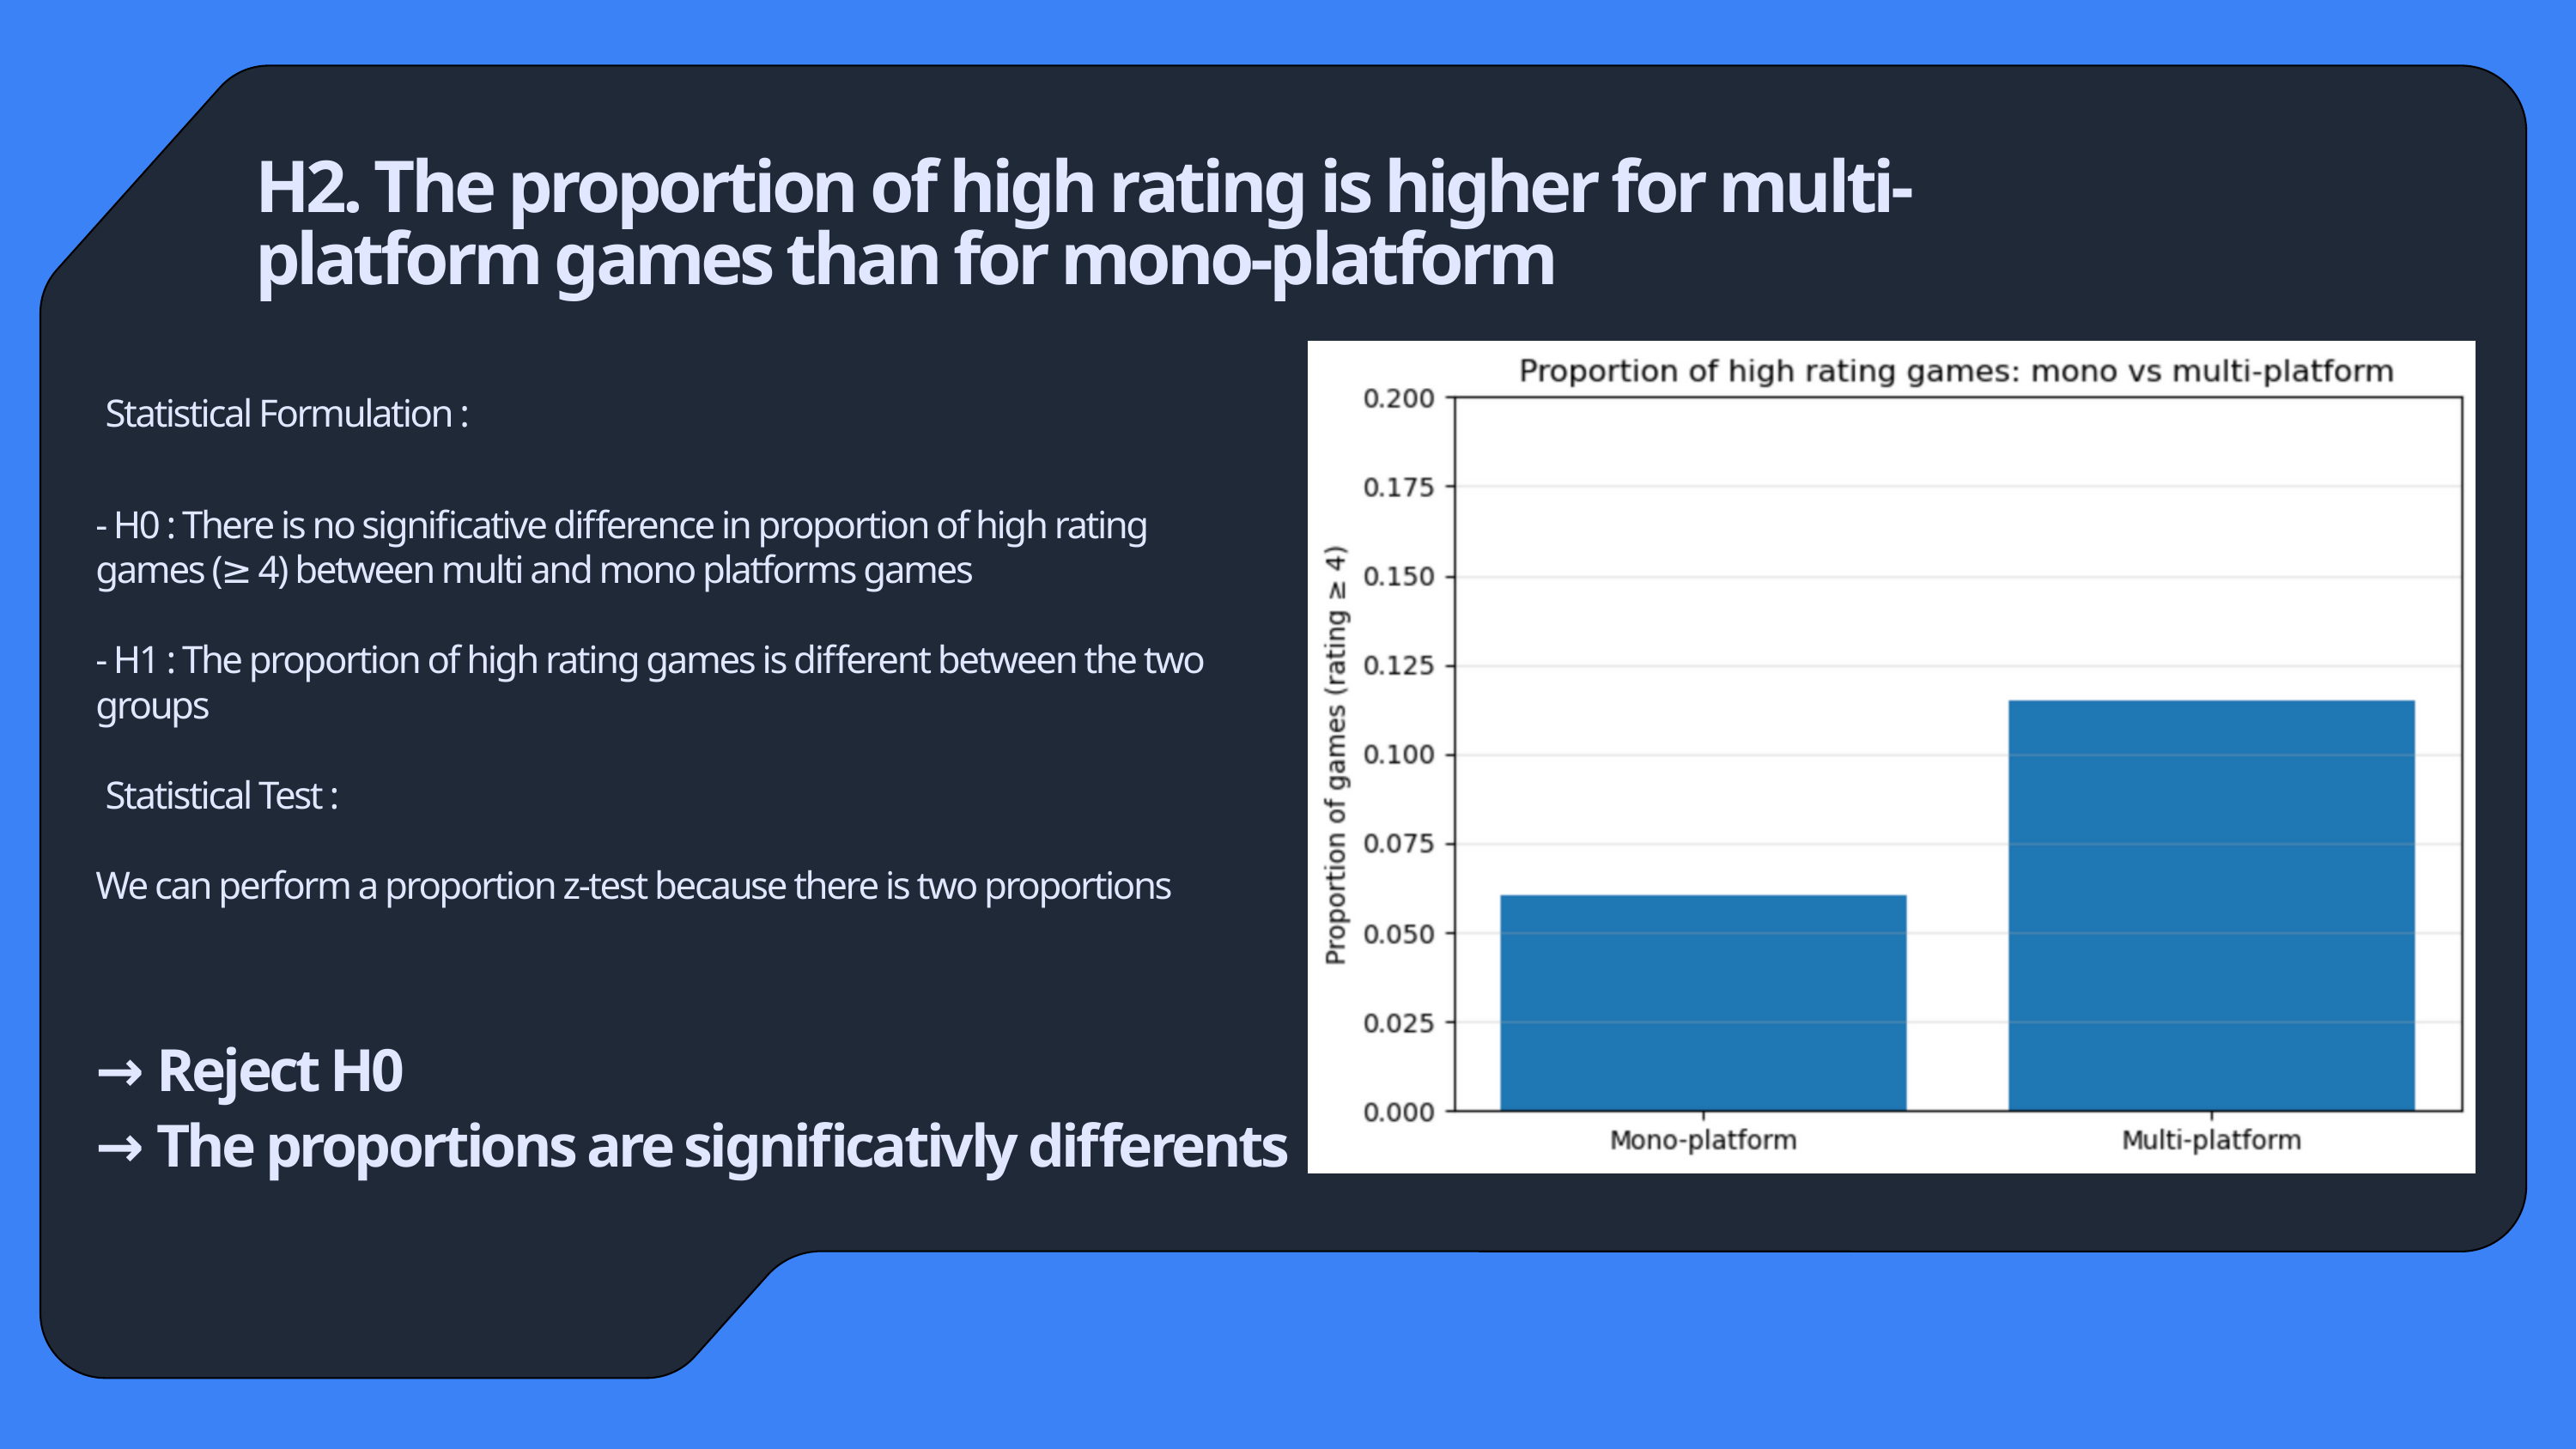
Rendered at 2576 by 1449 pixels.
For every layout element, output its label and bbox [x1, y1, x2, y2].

text_box [39, 65, 2527, 1379]
